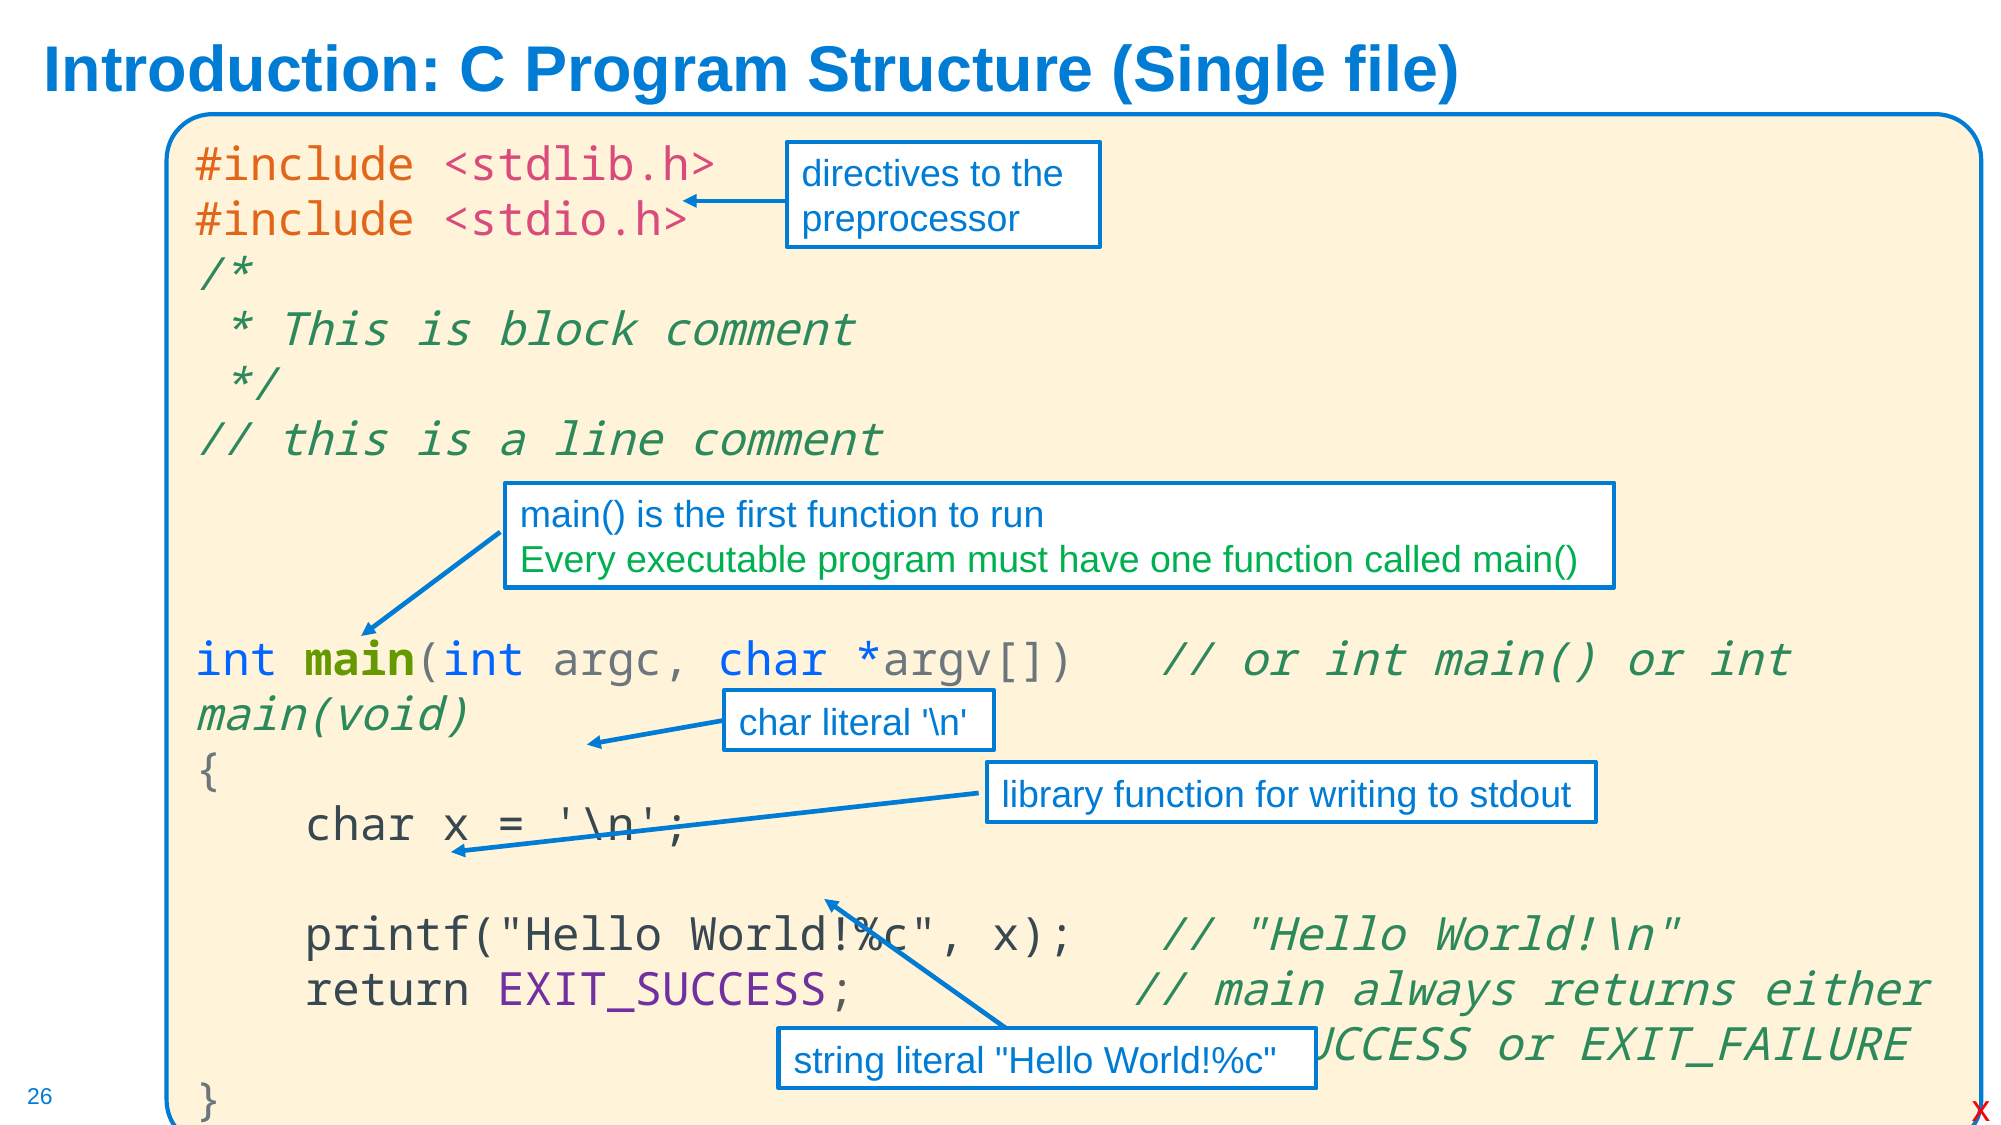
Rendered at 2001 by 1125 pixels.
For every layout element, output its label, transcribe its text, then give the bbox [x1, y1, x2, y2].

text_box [450, 761, 1597, 853]
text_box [586, 689, 995, 751]
text_box #include <stdlib.h> #include <stdio.h> /* * This is block comment */ // this is a line comment int main(int argc, char *argv[]) // or int main() or int main(void) { char x = '\n'; printf("Hello World!%c", x); // "Hello World!\n" return EXIT_SUCCESS; // main always returns either // EXIT_SUCCESS or EXIT_FAILURE } [166, 114, 1982, 1125]
text_box x [1956, 1076, 2000, 1125]
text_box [682, 141, 1101, 249]
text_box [778, 898, 1317, 1090]
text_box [360, 482, 1615, 637]
title Introduction: C Program Structure (Single file) [28, 32, 1754, 114]
